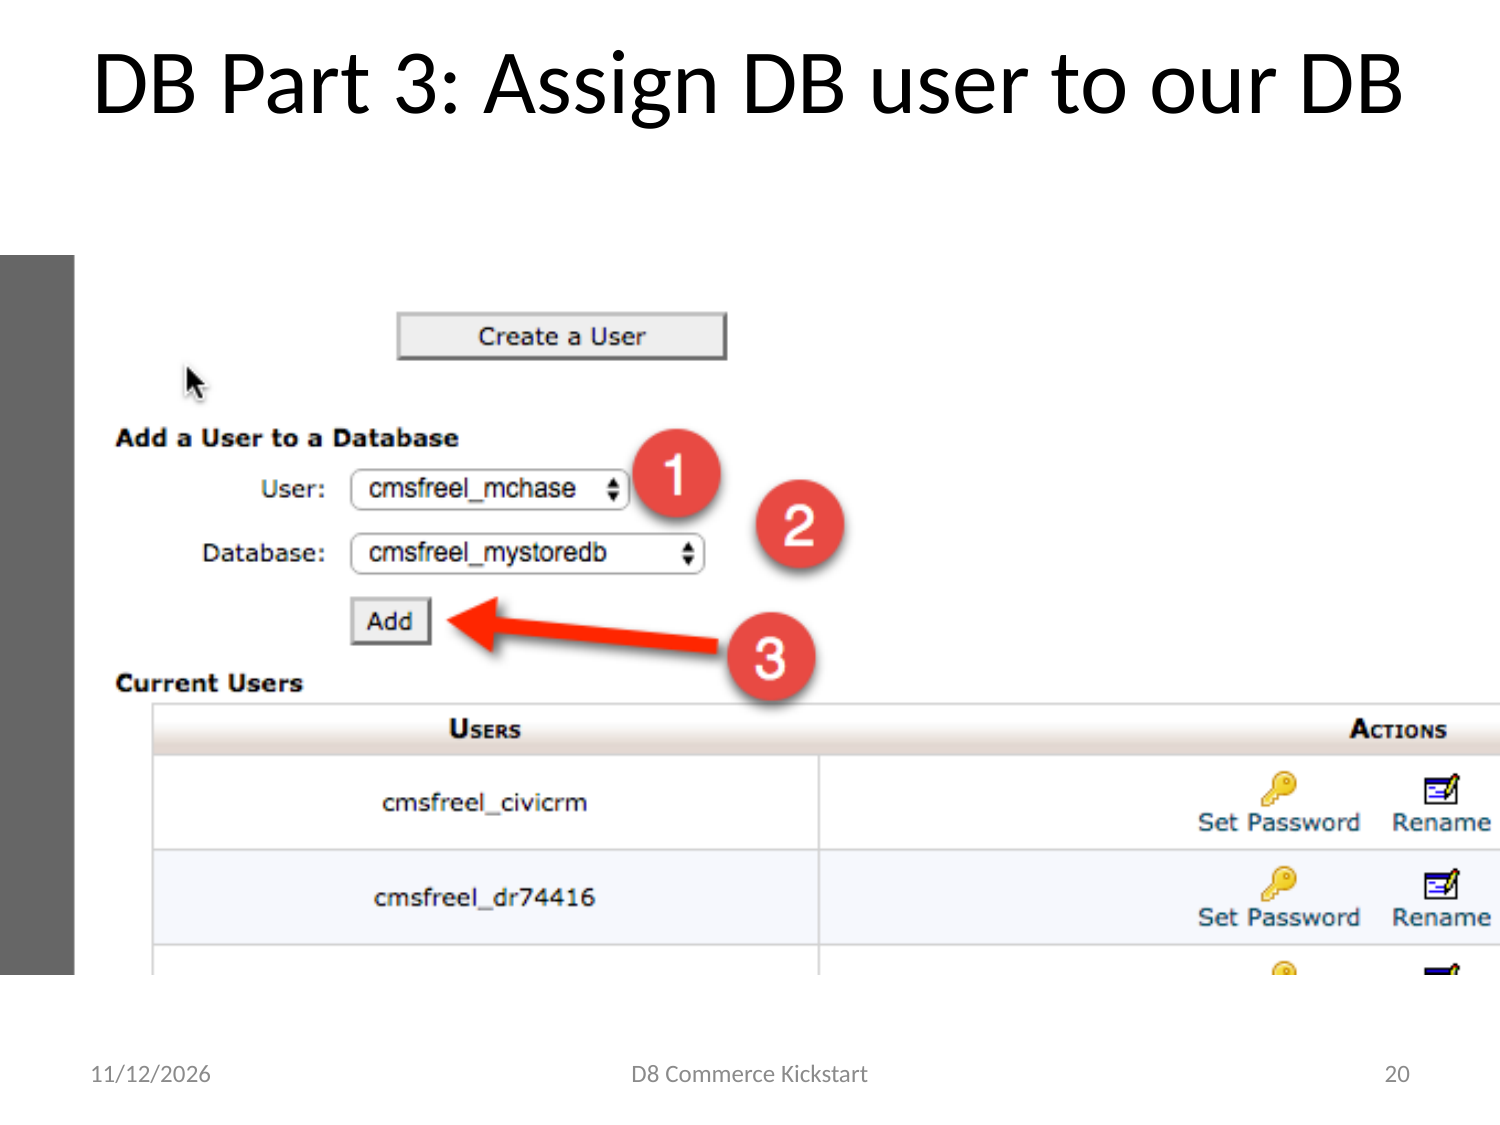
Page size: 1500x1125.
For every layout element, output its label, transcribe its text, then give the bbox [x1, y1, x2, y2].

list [0, 175, 1500, 1055]
title DB Part 3: Assign DB user to our DB [0, 4, 1500, 150]
footer D8 Commerce Kickstart [512, 1063, 988, 1103]
slide_number 20 [1074, 1063, 1425, 1103]
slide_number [75, 1063, 425, 1103]
